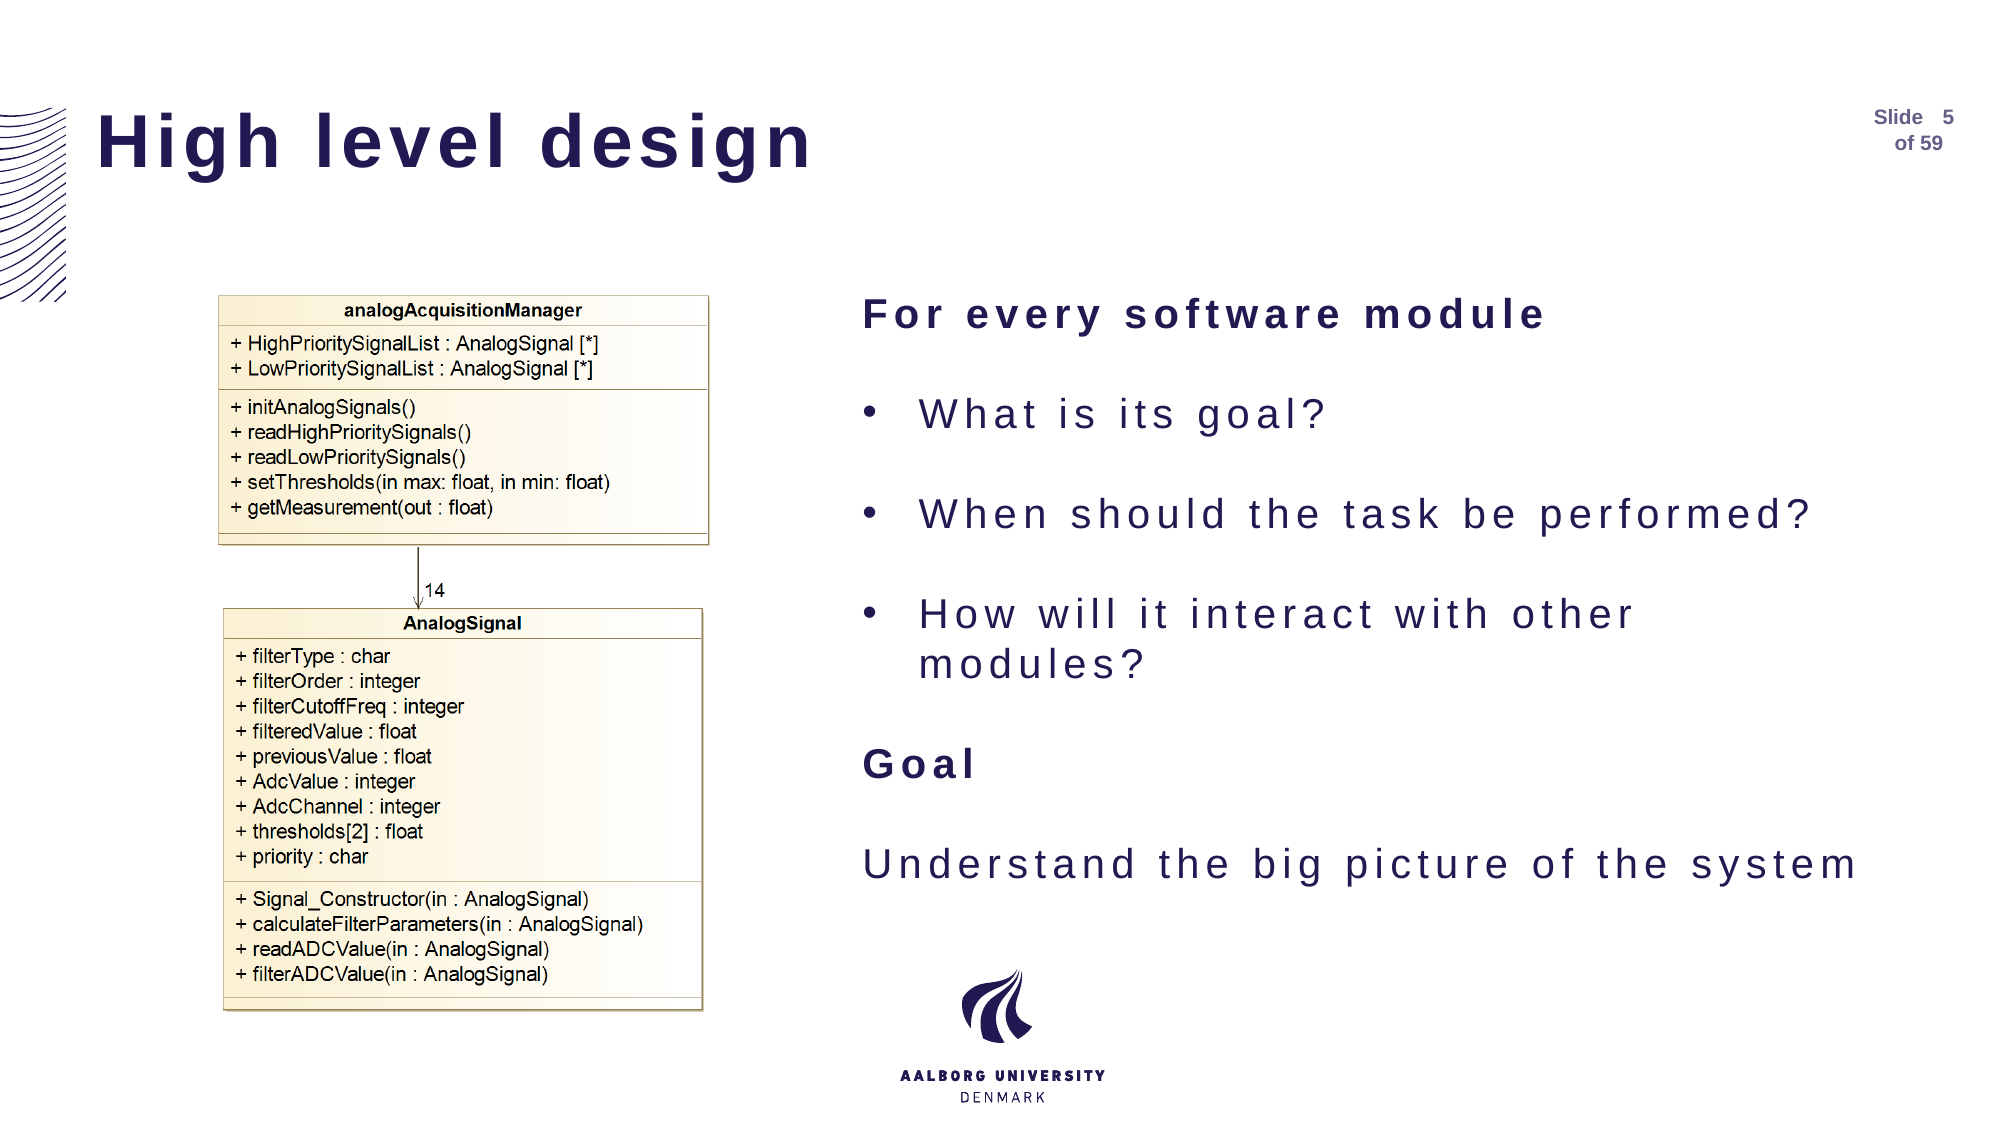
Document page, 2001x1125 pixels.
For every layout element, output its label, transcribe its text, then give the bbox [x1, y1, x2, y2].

text_box of 59 [1864, 123, 1944, 162]
text_box For every software module What is its goal? When should the task be performed? How will it interact with other modules? Goal Understand the big picture of the system [847, 279, 1892, 995]
picture [210, 290, 715, 1014]
title High level design [96, 60, 1333, 303]
slide_number 5 [1924, 97, 1954, 135]
text_box Slide [1859, 97, 1924, 135]
